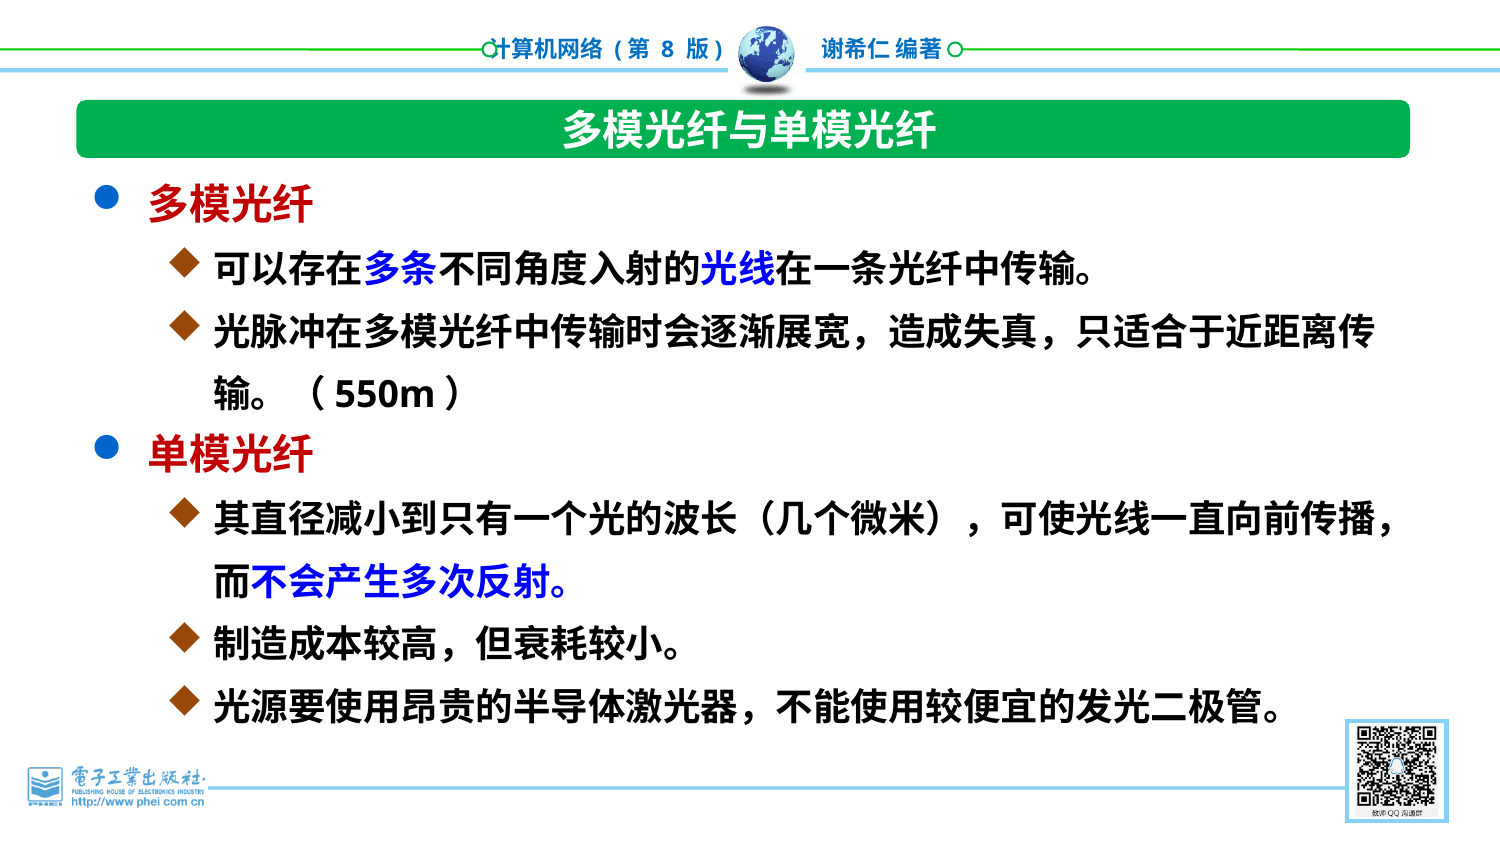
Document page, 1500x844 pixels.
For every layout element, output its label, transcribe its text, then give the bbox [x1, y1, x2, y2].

picture [23, 764, 208, 809]
picture [1355, 724, 1438, 817]
list 多模光纤 可以存在多条不同角度入射的光线在一条光纤中传输。 光脉冲在多模光纤中传输时会逐渐展宽，造成失真，只适合于近距离传输。（550m） 单模光纤 其直径减小到只有一个光的波长（几个微米），可使光线一直向前传播，而不会产生多次反射。 制造成本较高，但衰耗较小。 光源要使用昂贵的半导体激光器，不能使用较便宜的发光二极管。 [76, 158, 1410, 712]
picture [736, 24, 796, 99]
list 多模光纤与单模光纤 [204, 99, 1293, 158]
